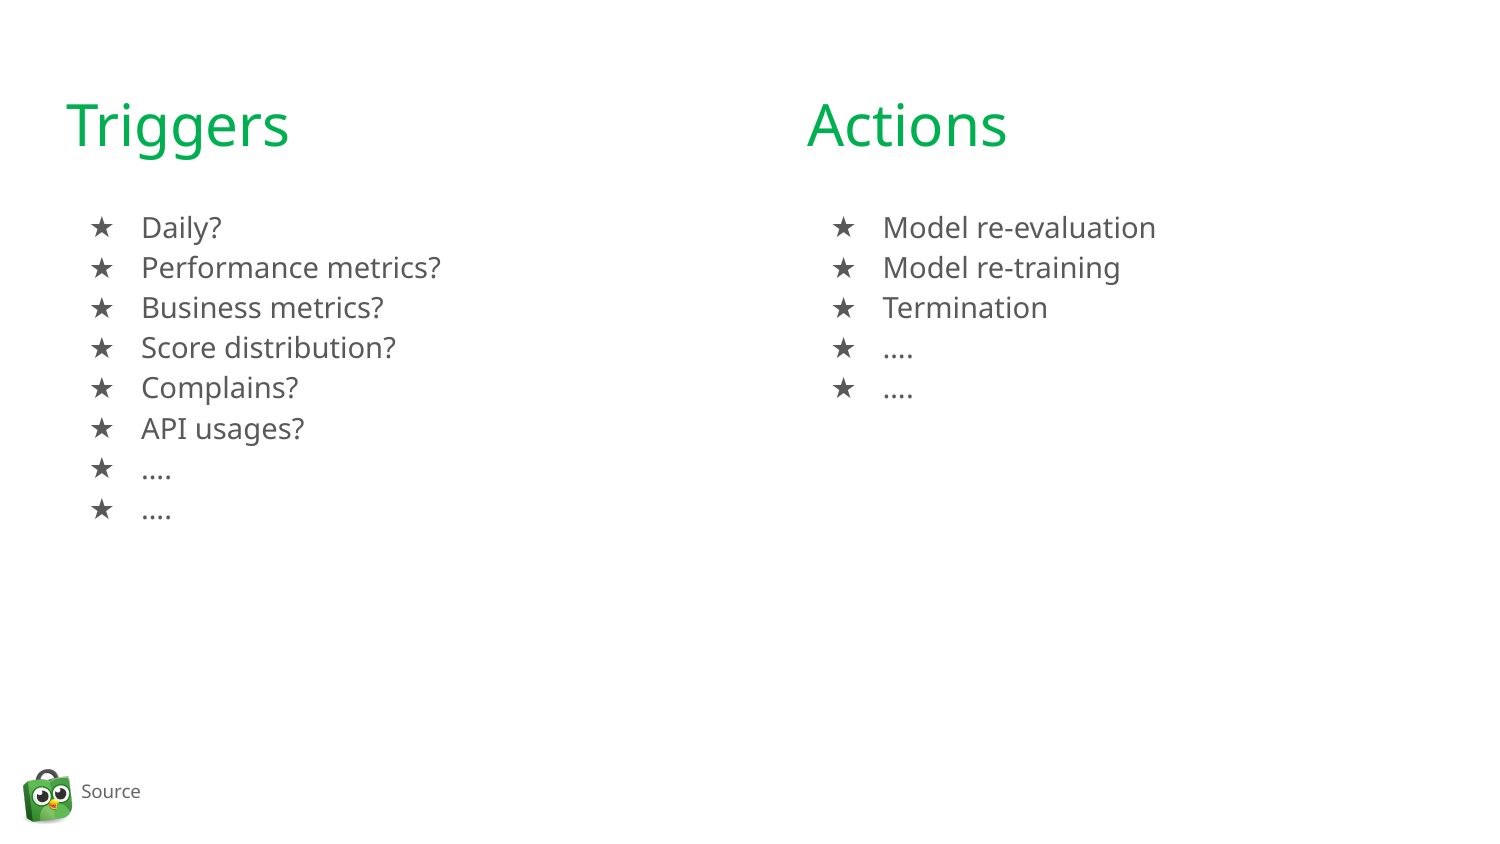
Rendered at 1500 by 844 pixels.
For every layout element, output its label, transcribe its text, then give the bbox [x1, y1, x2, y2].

title Actions [792, 72, 1449, 167]
list Model re-evaluation Model re-training Termination …. …. [792, 189, 1449, 750]
title Triggers [51, 72, 708, 167]
picture [13, 764, 79, 830]
list Daily? Performance metrics? Business metrics? Score distribution? Complains? API usages? …. …. [51, 189, 708, 750]
